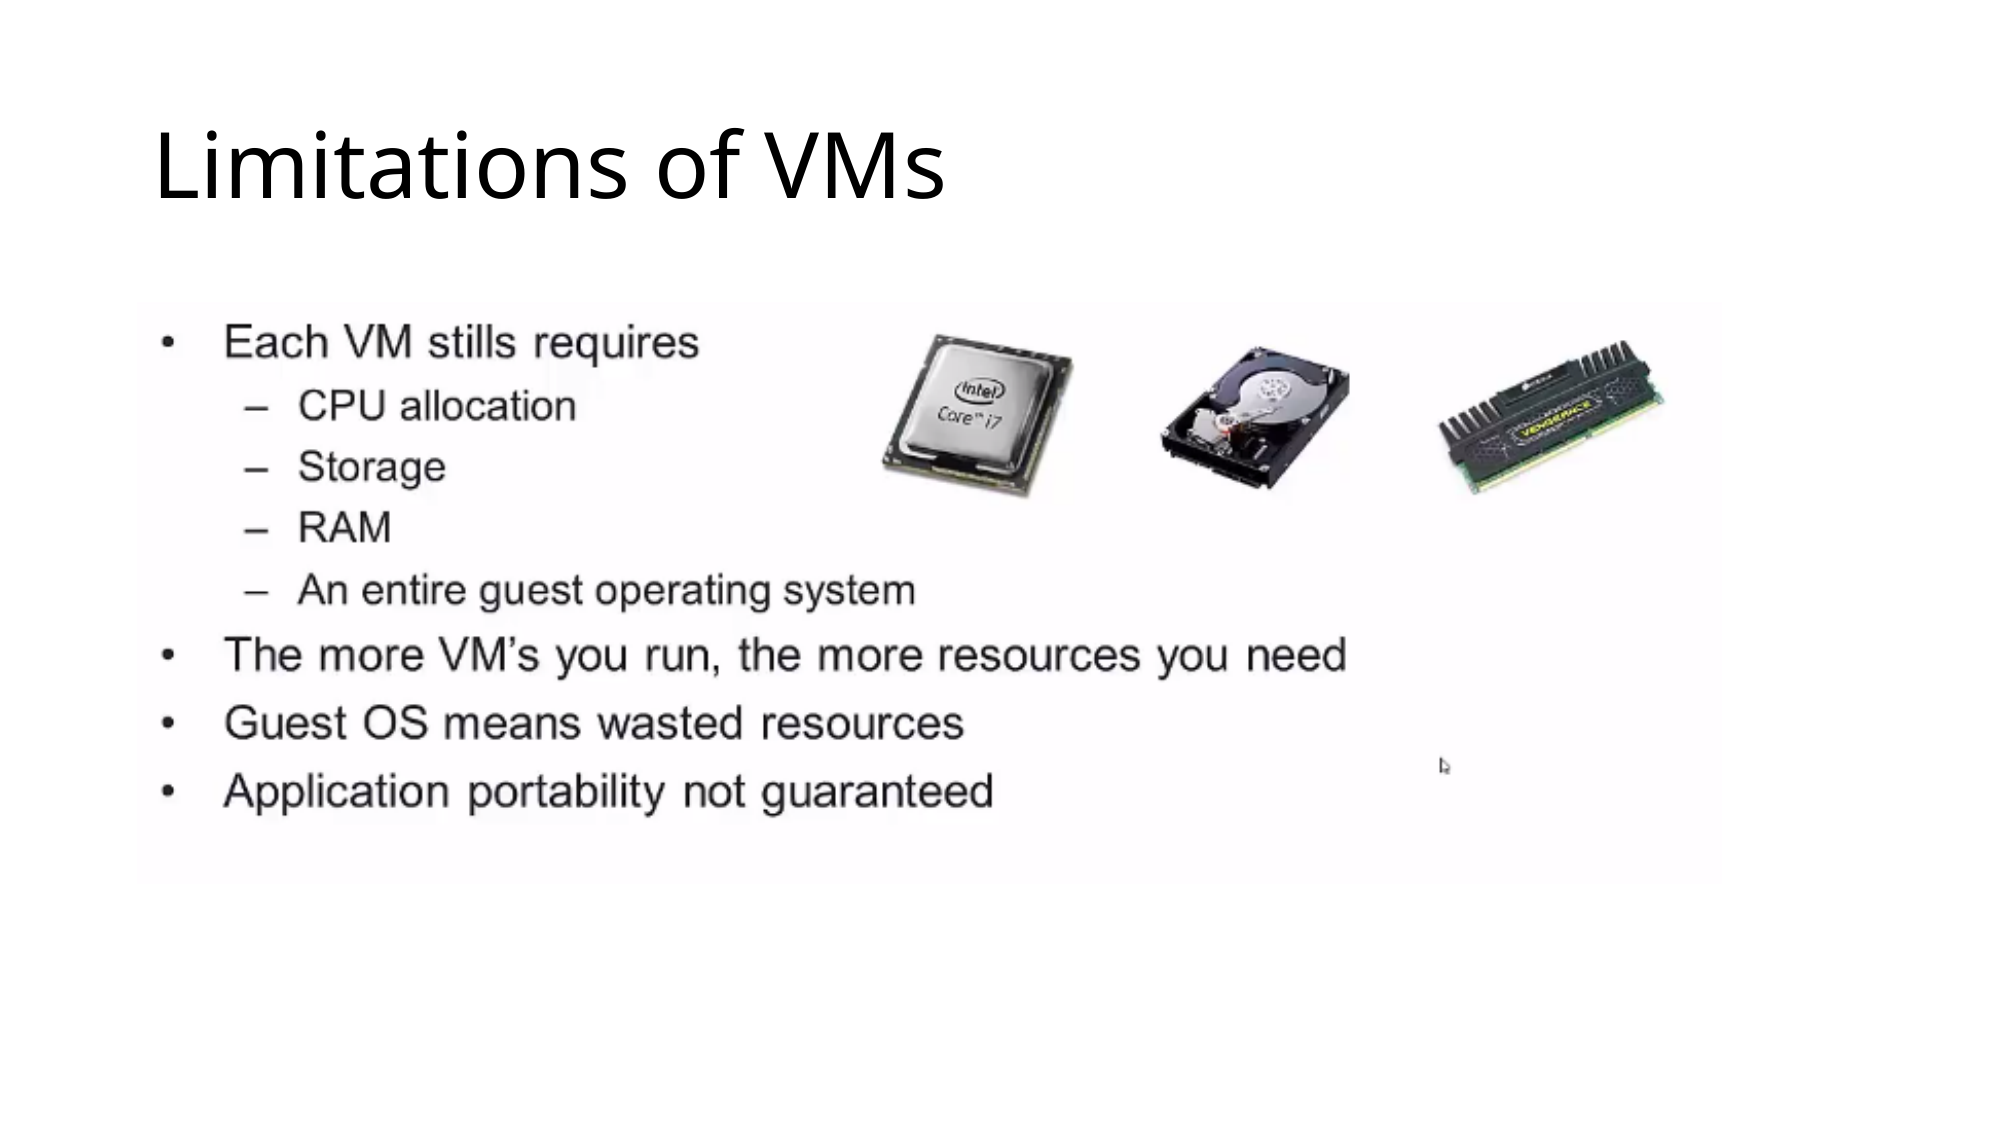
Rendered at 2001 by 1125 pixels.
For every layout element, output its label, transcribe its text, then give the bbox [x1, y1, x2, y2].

picture [137, 302, 1722, 884]
title Limitations of VMs [137, 59, 1863, 278]
